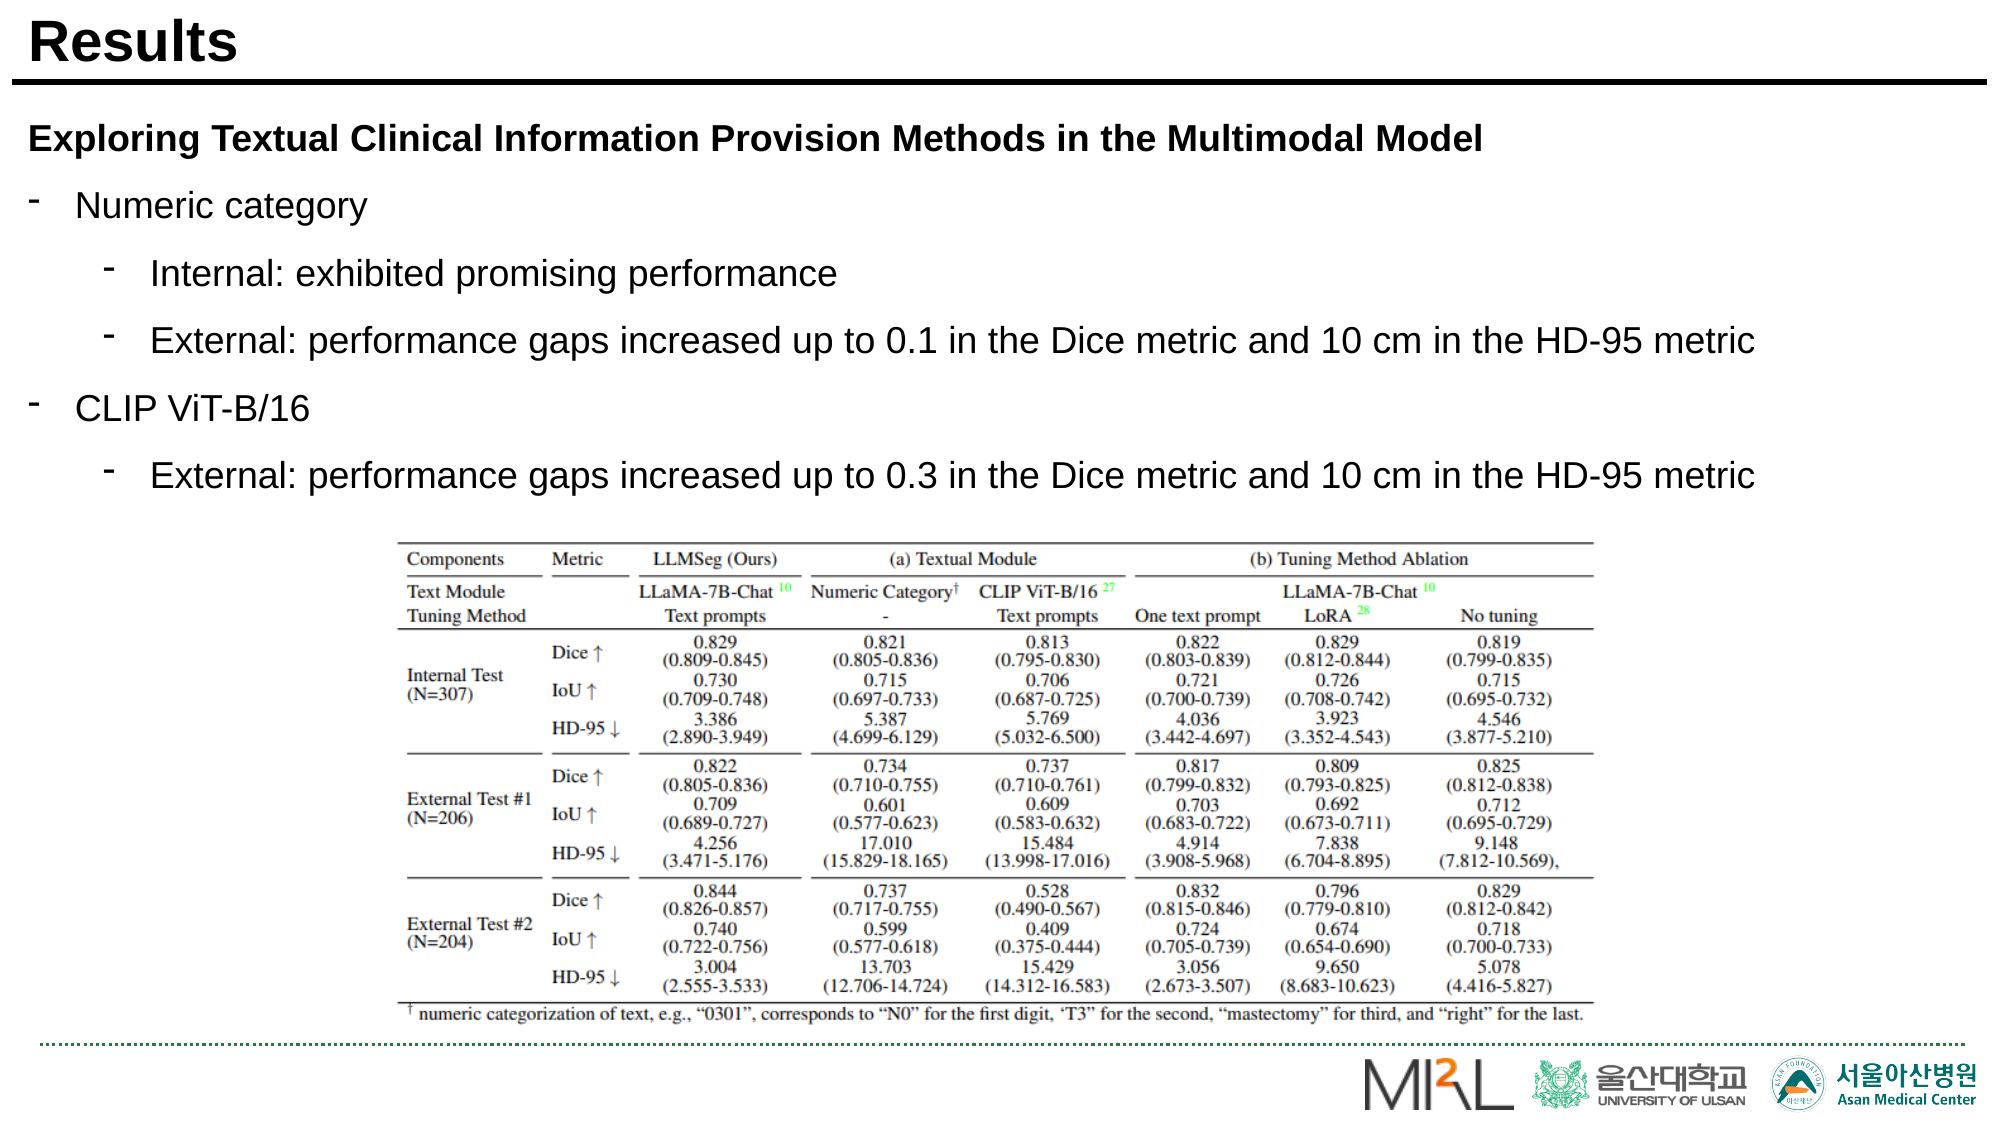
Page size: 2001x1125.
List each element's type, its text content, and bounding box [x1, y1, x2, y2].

text_box Results [13, 1, 1985, 84]
picture [1764, 1052, 1986, 1115]
picture [1528, 1057, 1749, 1110]
text_box Exploring Textual Clinical Information Provision Methods in the Multimodal Model Numeric category Internal: exhibited promising performance External: performance gaps increased up to 0.1 in the Dice metric and 10 cm in the HD-95 metric CLIP ViT-B/16 External: performance gaps increased up to 0.3 in the Dice metric and 10 cm in the HD-95 metric [13, 84, 1985, 1045]
picture [391, 542, 1607, 1031]
picture [1364, 1057, 1515, 1110]
